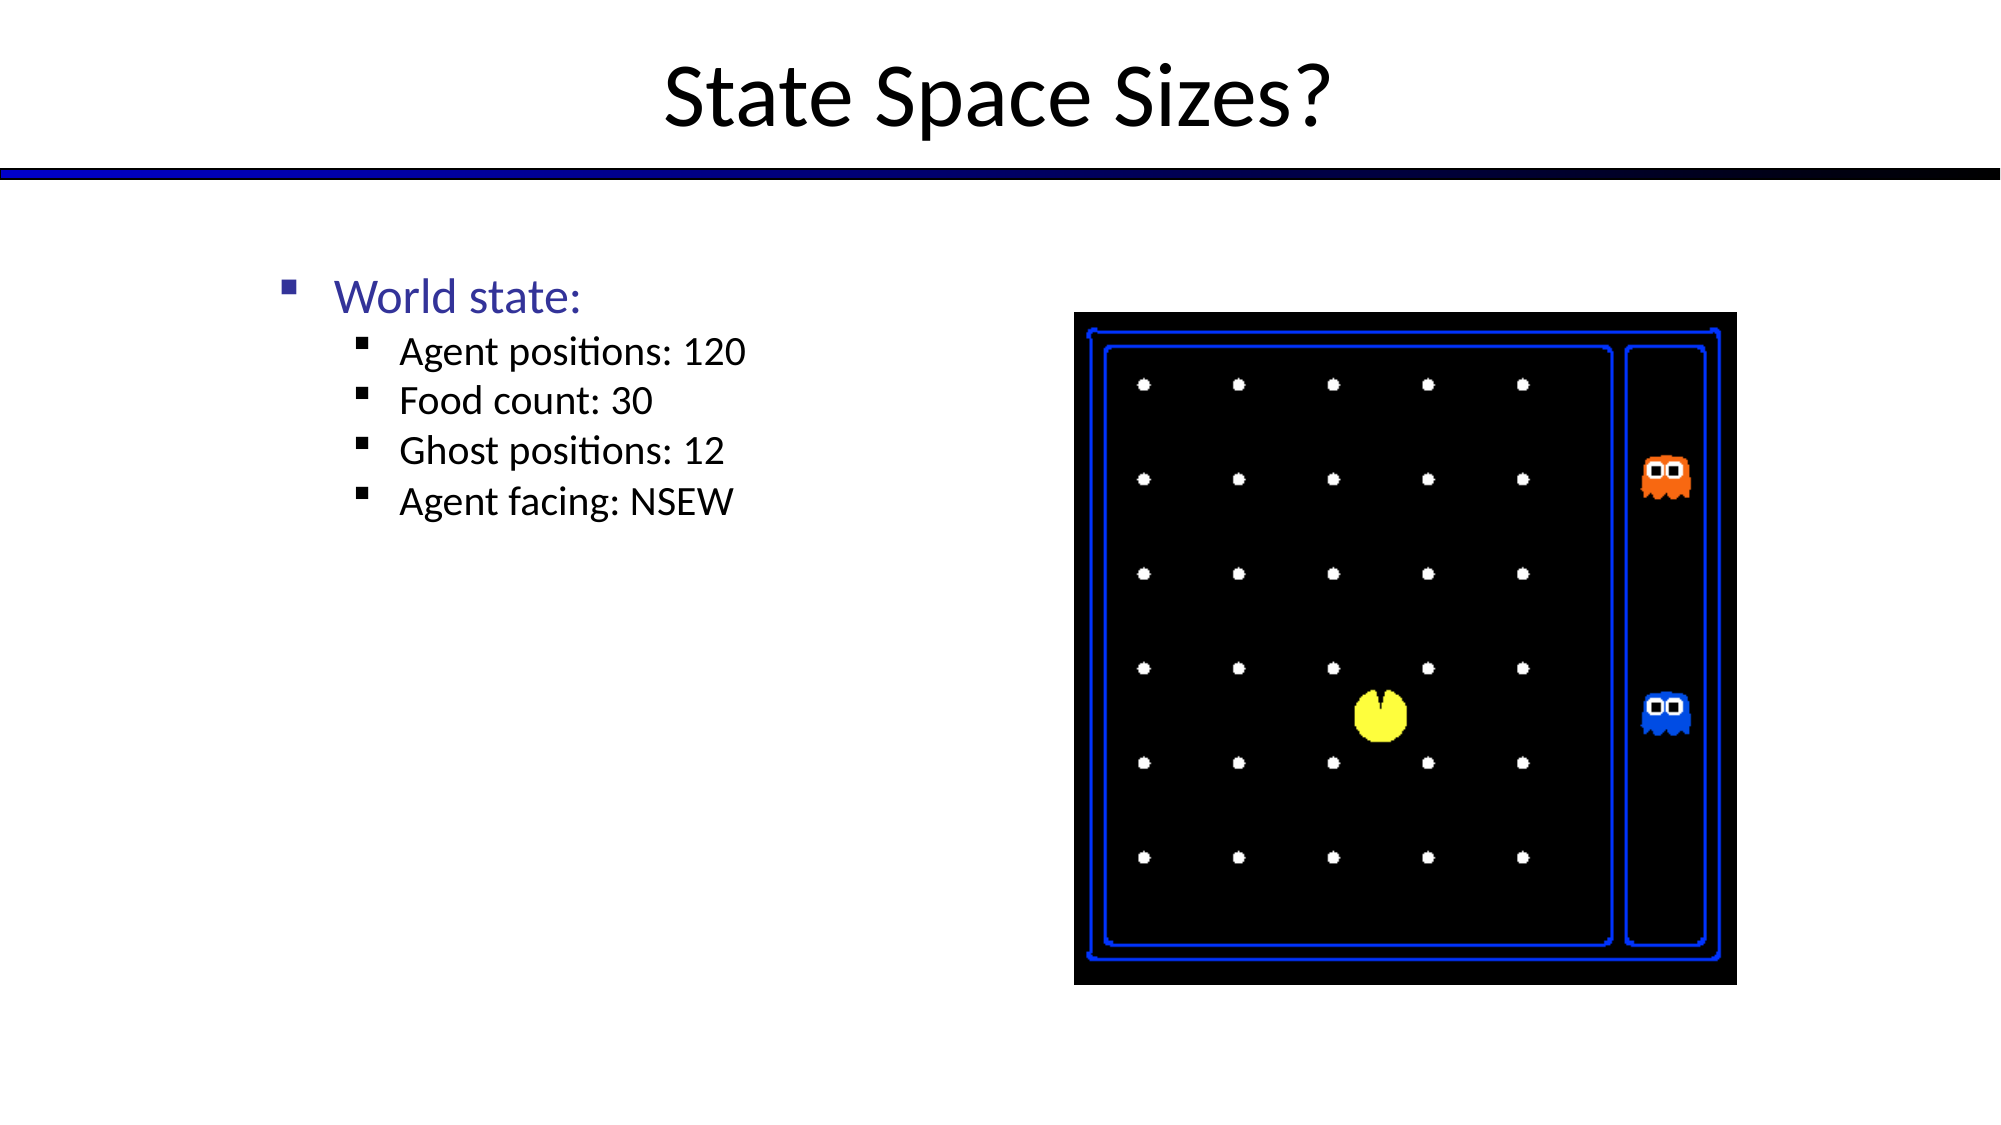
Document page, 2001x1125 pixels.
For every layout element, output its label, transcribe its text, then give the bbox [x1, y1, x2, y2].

list World state: Agent positions: 120 Food count: 30 Ghost positions: 12 Agent facing: NSEW [262, 255, 1238, 999]
title State Space Sizes? [0, 0, 2000, 184]
picture [1074, 312, 1737, 985]
